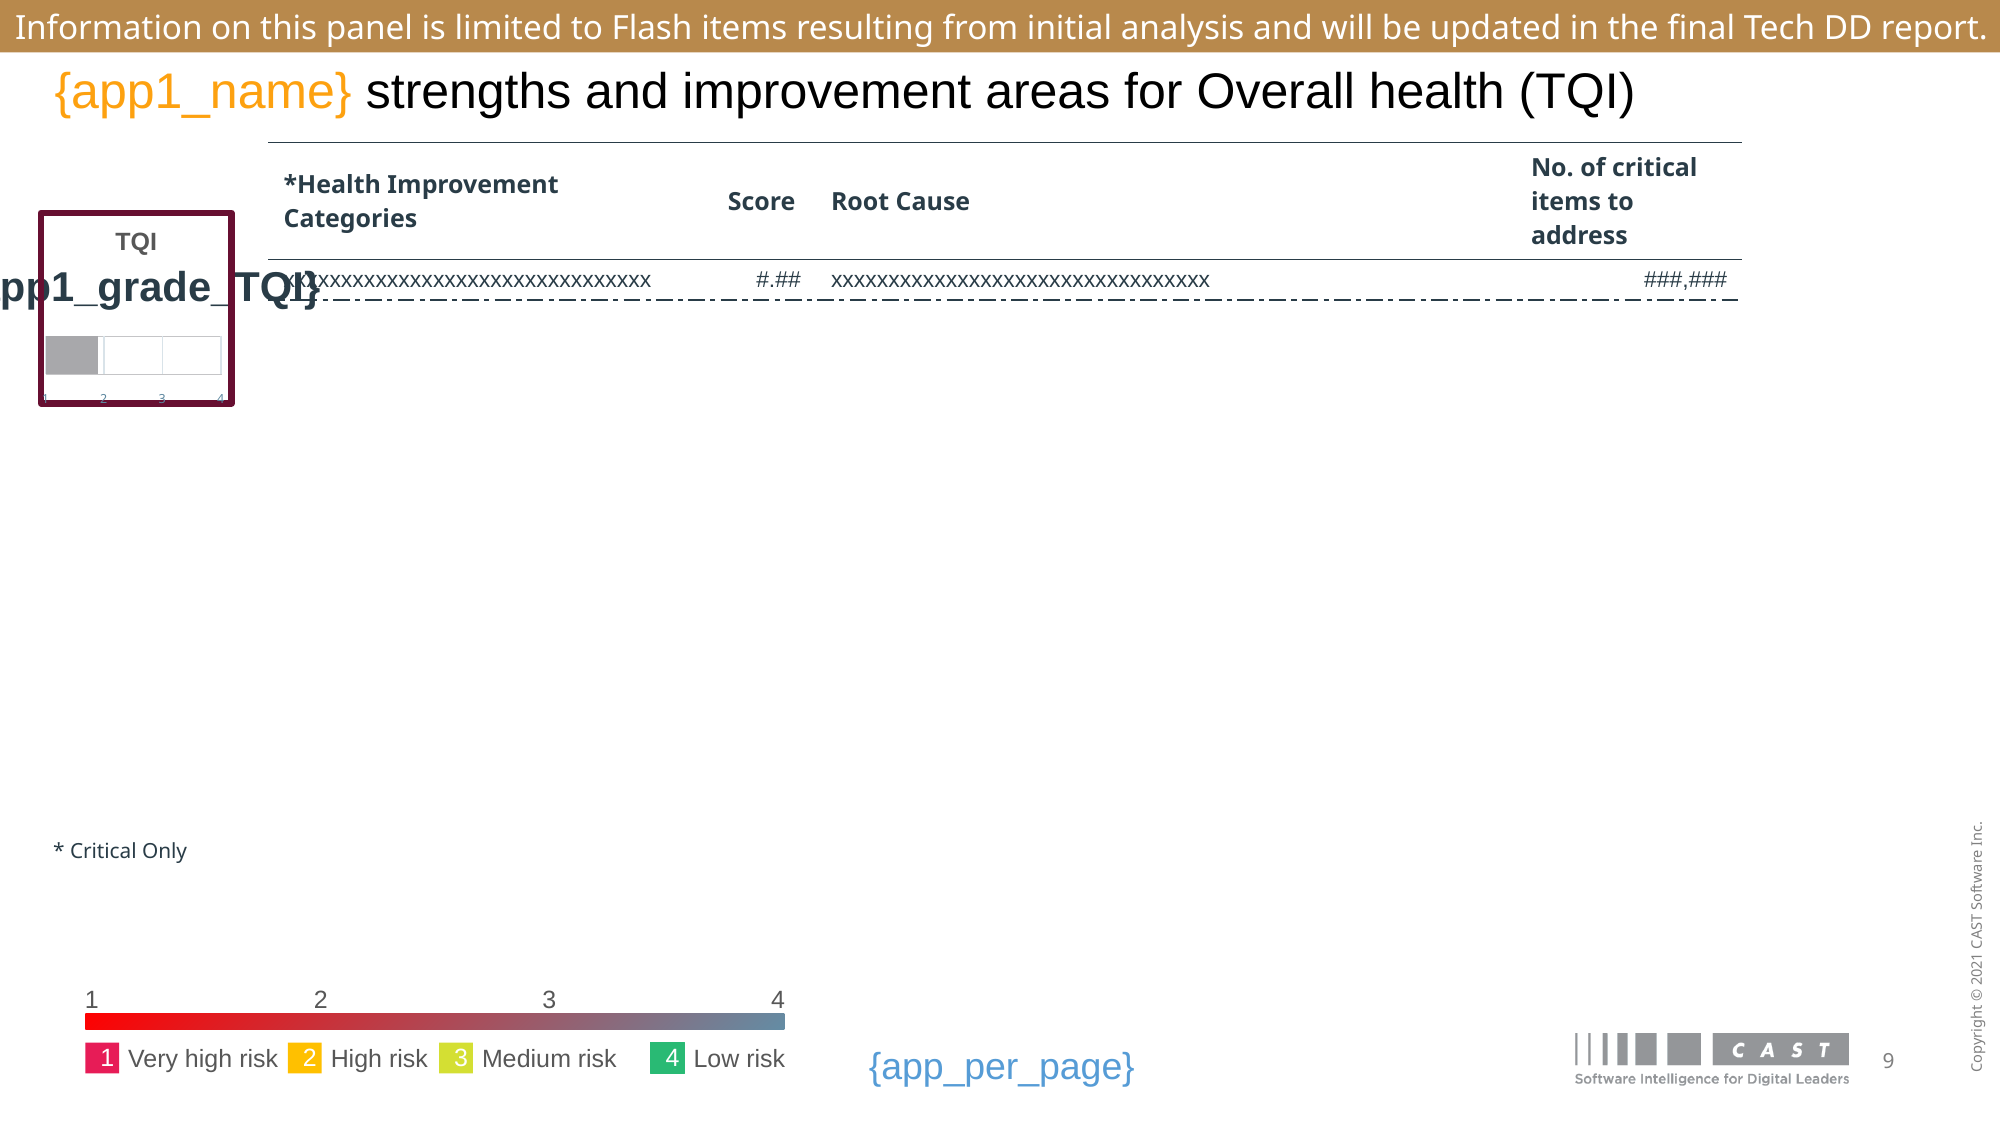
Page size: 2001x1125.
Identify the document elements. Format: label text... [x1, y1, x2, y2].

text_box {app_per_page} [853, 1034, 1321, 1095]
text_box * Critical Only [38, 829, 263, 877]
table_cell #.## [713, 260, 816, 300]
table_cell xxxxxxxxxxxxxxxxxxxxxxxxxxxxxxxxx [816, 260, 1516, 300]
table_header Score [713, 143, 816, 259]
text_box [84, 983, 817, 1074]
table_cell xxxxxxxxxxxxxxxxxxxxxxxxxxxxxxxx [268, 260, 713, 300]
table_cell ###,### [1516, 260, 1742, 300]
chart [37, 334, 229, 409]
title {app1_name} strengths and improvement areas for Overall health (TQI) [54, 65, 1849, 120]
table_header Root Cause [816, 143, 1516, 259]
text_box TQI [40, 212, 232, 404]
table_header No. of critical items to address [1516, 143, 1742, 259]
picture [1575, 1033, 1849, 1087]
table_header *Health Improvement Categories [268, 143, 713, 259]
